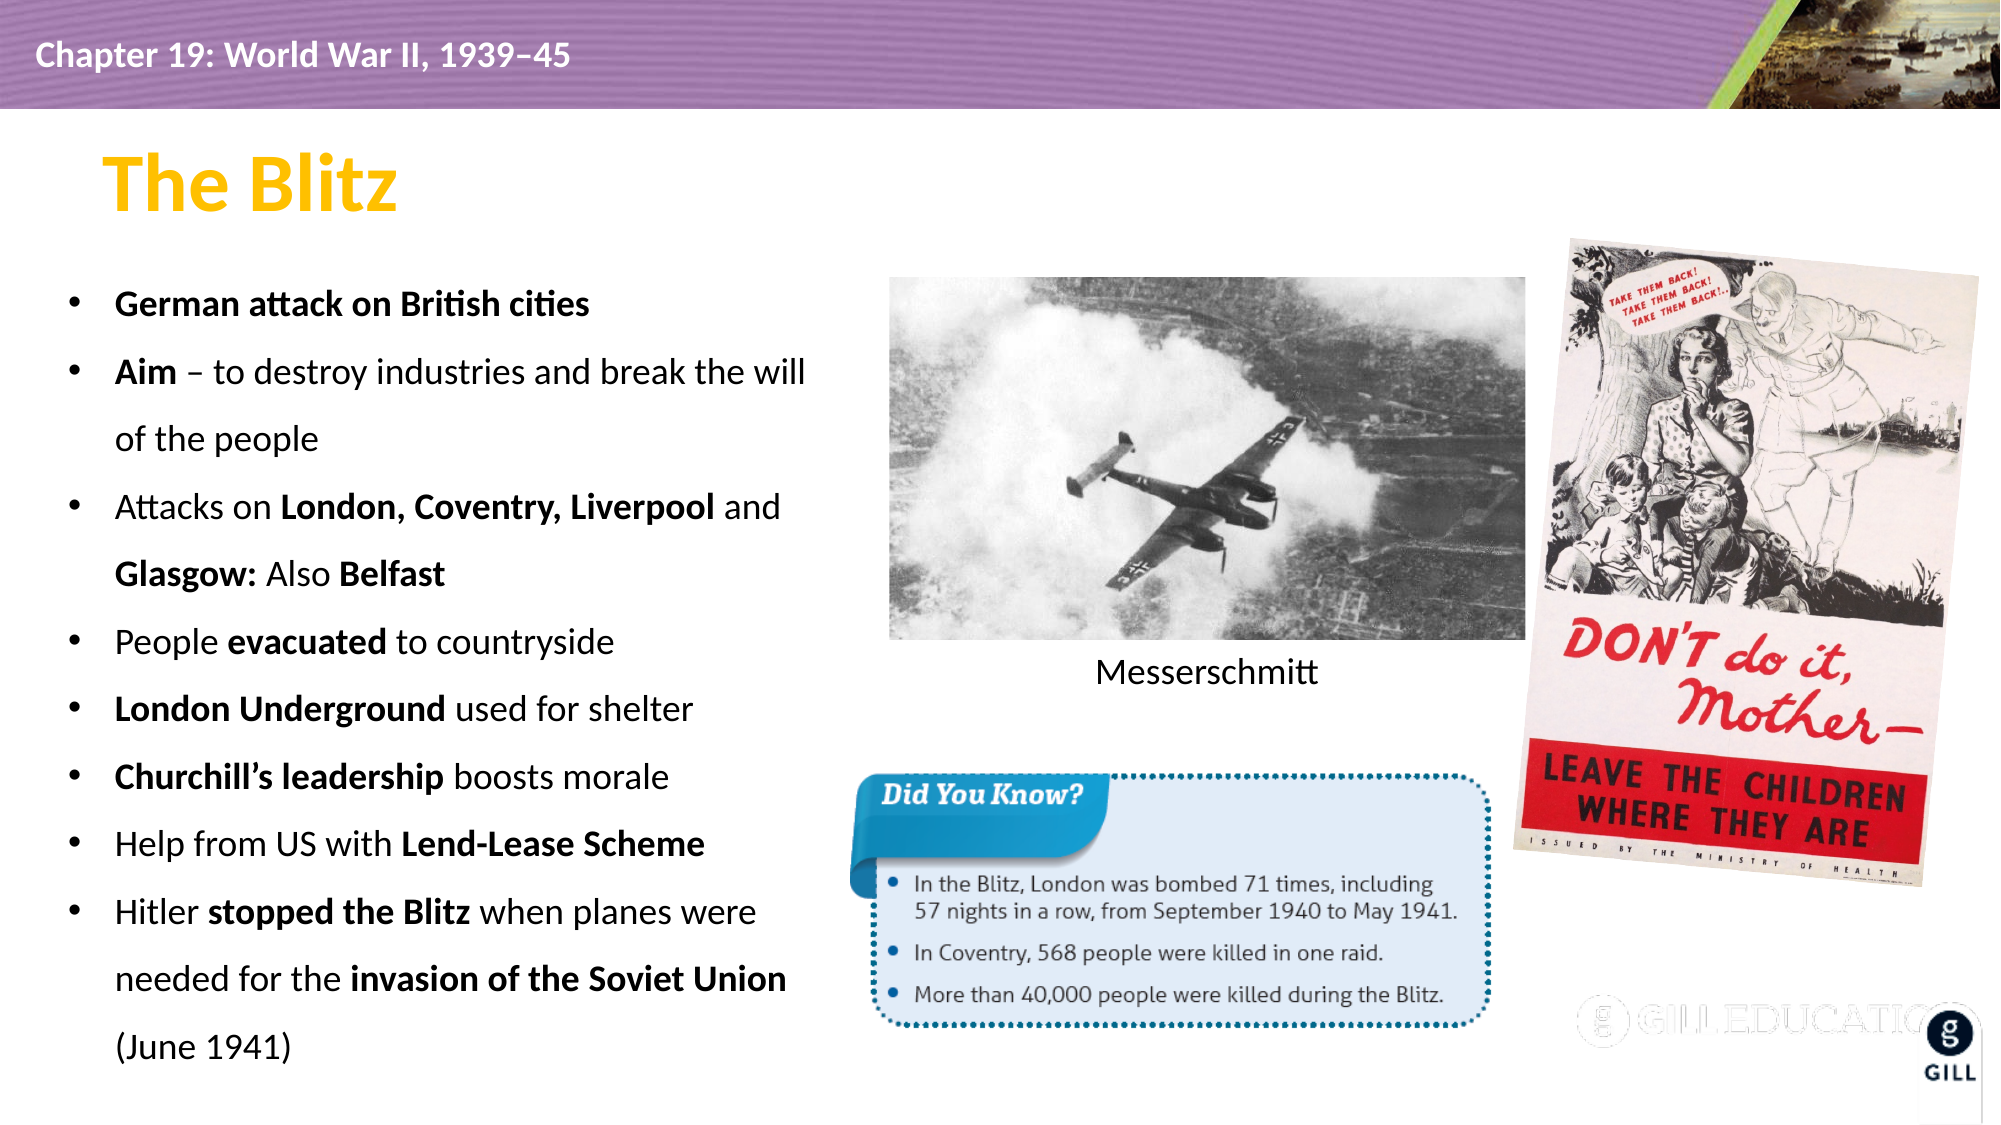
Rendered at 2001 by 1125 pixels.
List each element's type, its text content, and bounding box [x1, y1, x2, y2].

text_box German attack on British cities Aim – to destroy industries and break the will of the people Attacks on London, Coventry, Liverpool and Glasgow: Also Belfast People evacuated to countryside London Underground used for shelter Churchill’s leadership boosts morale Help from US with Lend-Lease Scheme Hitler stopped the Blitz when planes were needed for the invasion of the Soviet Union (June 1941) [53, 249, 851, 1075]
text_box The Blitz [87, 121, 2000, 236]
picture [850, 239, 2001, 1125]
picture [0, 0, 2000, 109]
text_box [889, 277, 1526, 701]
